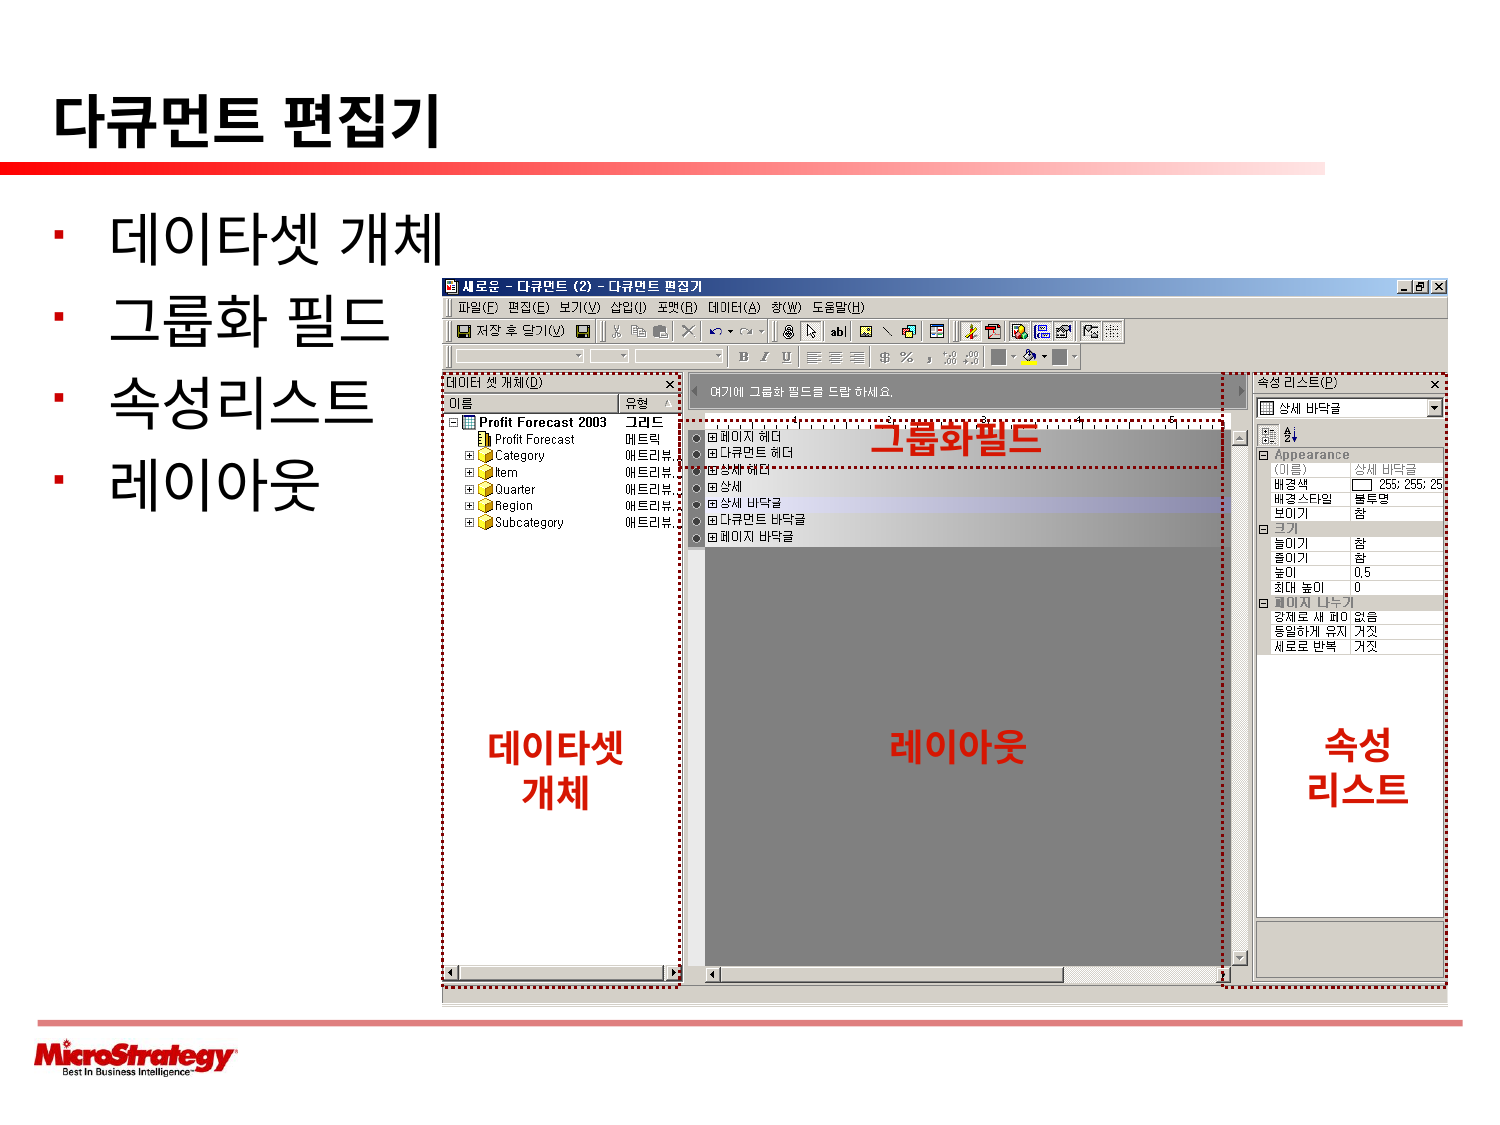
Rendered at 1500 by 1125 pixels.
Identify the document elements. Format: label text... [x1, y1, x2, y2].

picture [34, 1038, 238, 1077]
title 다큐먼트 편집기 [37, 37, 1463, 163]
picture [442, 278, 1448, 1007]
list 데이타셋 개체 그룹화 필드 속성리스트 레이아웃 [37, 196, 1463, 1013]
